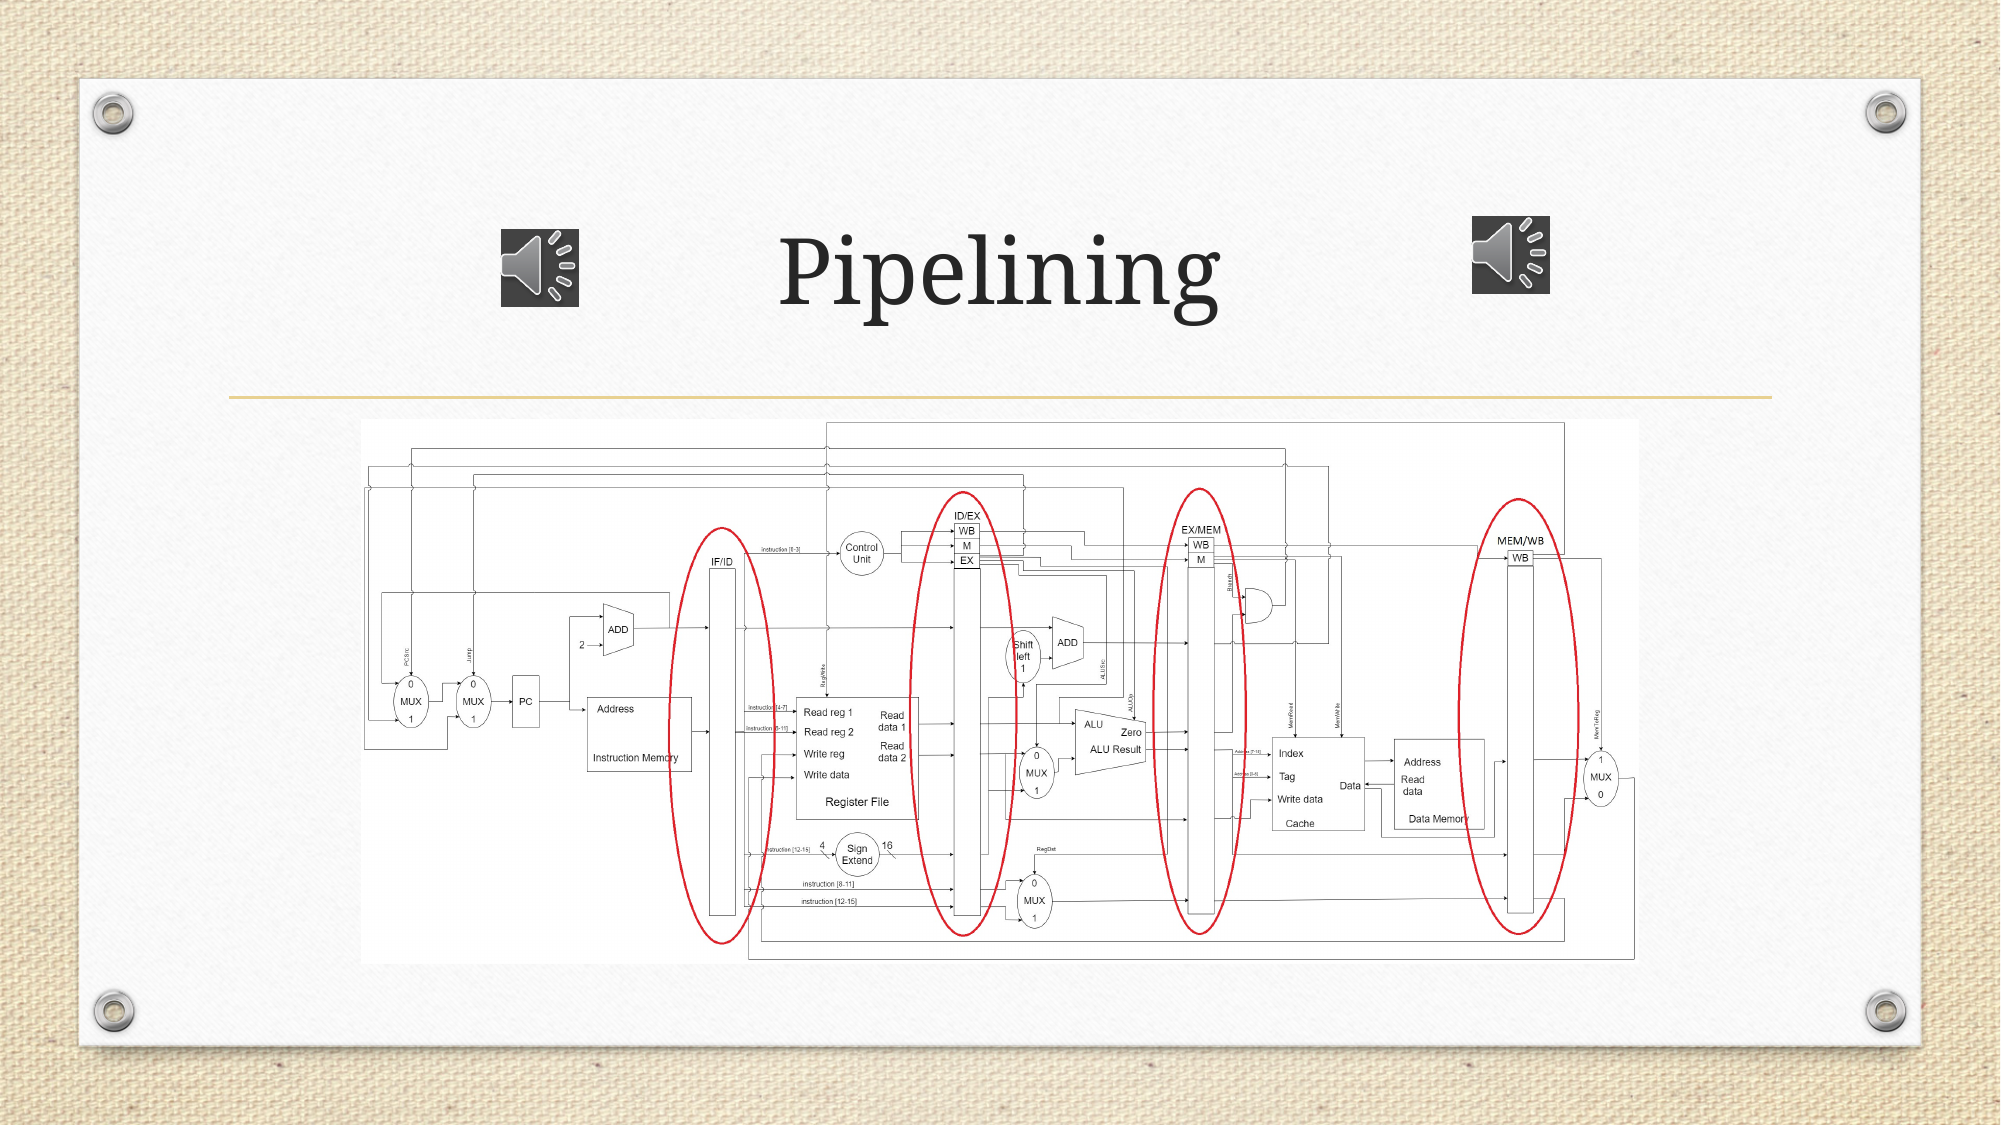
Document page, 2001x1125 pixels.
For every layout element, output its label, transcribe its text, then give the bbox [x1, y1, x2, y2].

title Pipelining [212, 161, 1788, 375]
picture [0, 0, 2001, 1125]
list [361, 419, 1639, 964]
